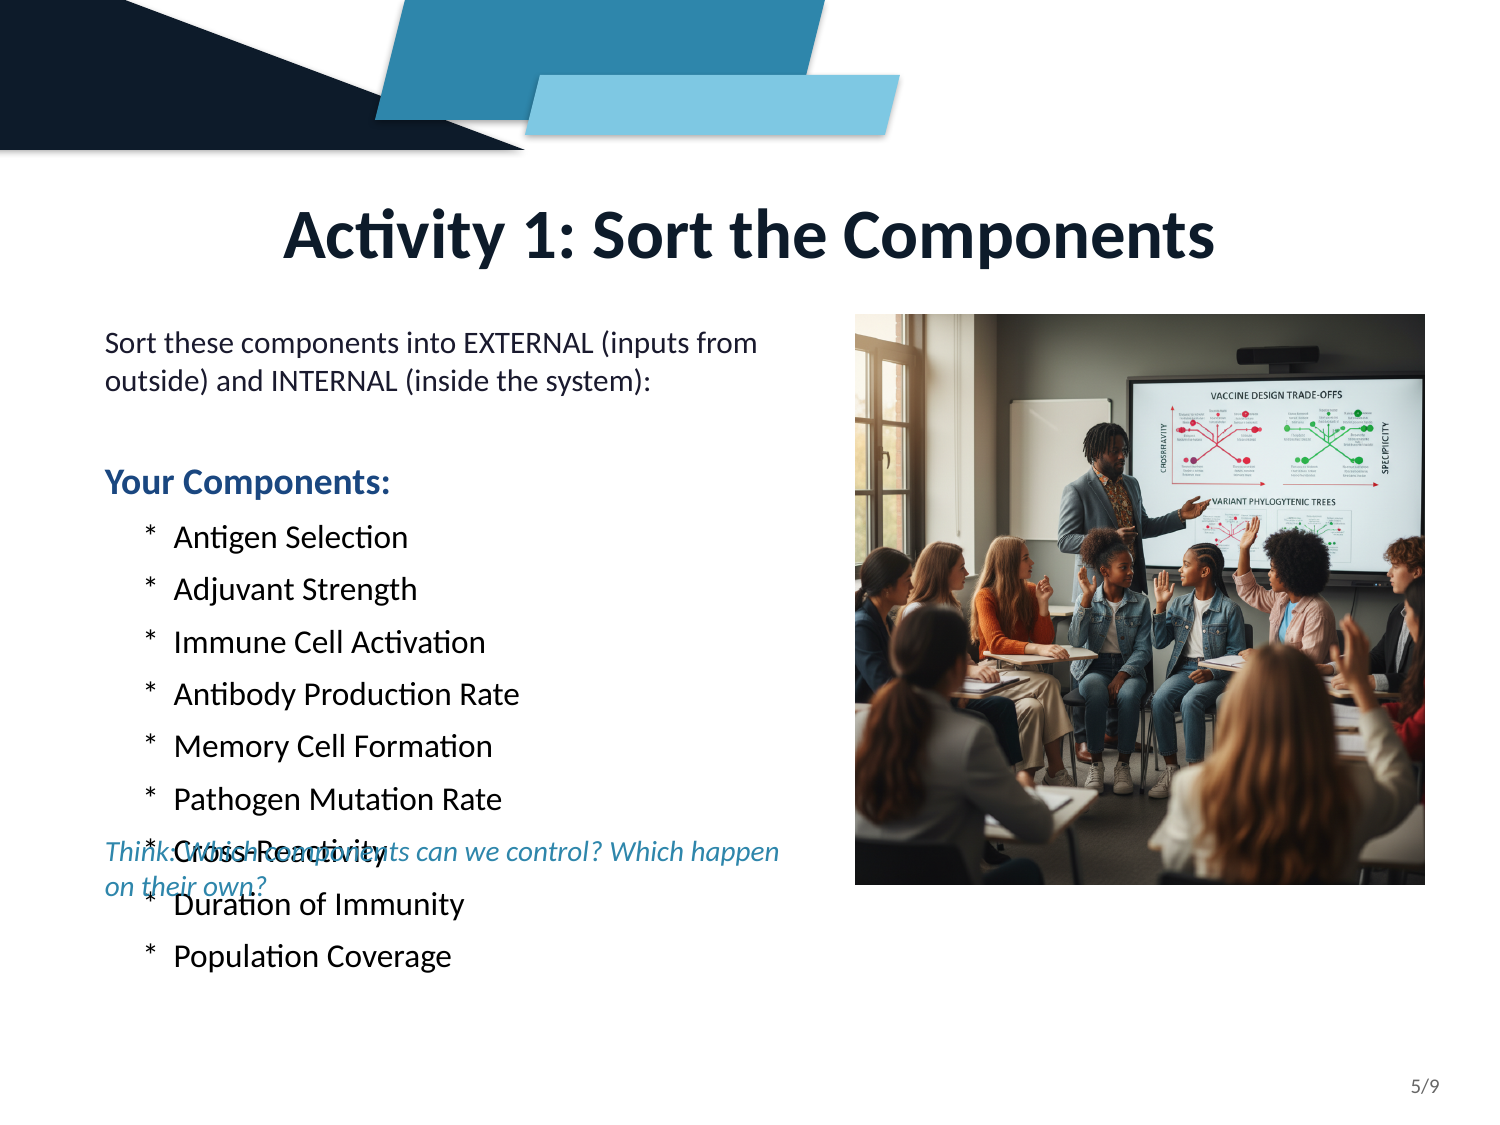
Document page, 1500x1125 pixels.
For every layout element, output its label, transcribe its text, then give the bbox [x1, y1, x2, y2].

text_box 5/9 [1395, 1065, 1455, 1105]
text_box Your Components: * Antigen Selection * Adjuvant Strength * Immune Cell Activation * Antibody Production Rate * Memory Cell Formation * Pathogen Mutation Rate * Cross-Reactivity * Duration of Immunity * Population Coverage [89, 910, 810, 982]
text_box Think: Which components can we control? Which happen on their own? [89, 824, 810, 910]
text_box Your Components: * Antigen Selection * Adjuvant Strength * Immune Cell Activation * Antibody Production Rate * Memory Cell Formation * Pathogen Mutation Rate * Cross-Reactivity * Duration of Immunity * Population Coverage [89, 449, 810, 824]
text_box [374, 0, 826, 121]
text_box Sort these components into EXTERNAL (inputs from outside) and INTERNAL (inside the system): [89, 314, 810, 405]
text_box Activity 1: Sort the Components [268, 179, 1232, 280]
picture [854, 314, 1426, 886]
text_box [0, 0, 526, 151]
text_box [524, 74, 901, 136]
